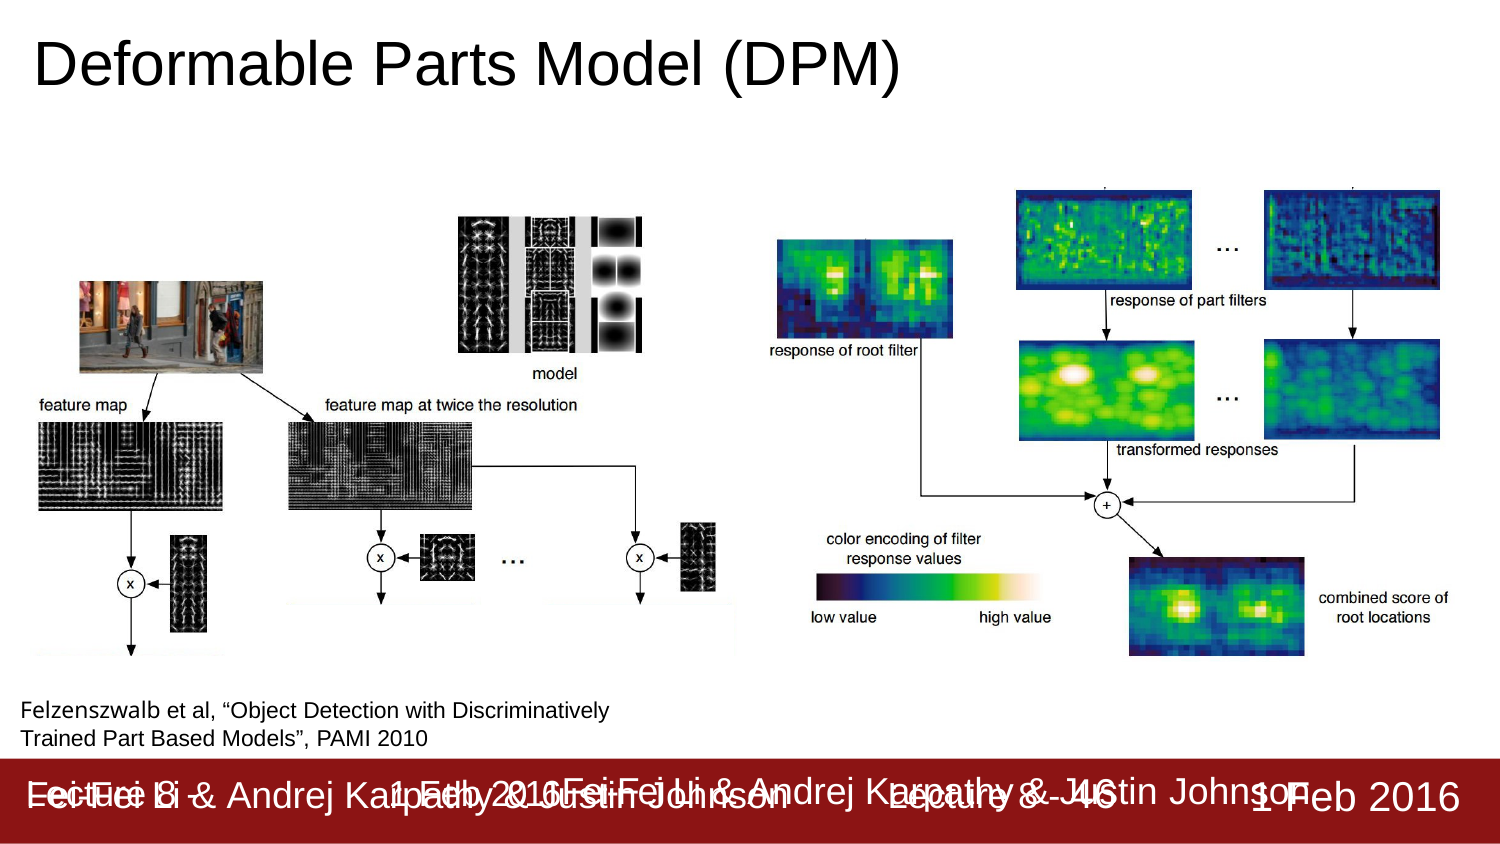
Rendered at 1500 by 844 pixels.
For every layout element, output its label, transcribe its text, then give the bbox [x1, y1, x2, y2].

text_box Lecture 8 - 1 Feb 2016Fei-Fei Li & Andrej Karpathy & Justin Johnson [1149, 773, 1248, 817]
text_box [769, 157, 1455, 662]
title Deformable Parts Model (DPM) [31, 20, 907, 164]
text_box Felzenszwalb et al, “Object Detection with Discriminatively Trained Part Based Models”, PAMI 2010 [18, 693, 625, 752]
footer 1 Feb 2016 [1248, 771, 1463, 844]
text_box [29, 212, 737, 687]
slide_number Lecture 8 - 46 [885, 771, 1149, 844]
text_box Lecture 8 - 1 Feb 2016Fei-Fei Li & Andrej Karpathy & Justin Johnson [794, 773, 885, 817]
slide_number Fei-Fei Li & Andrej Karpathy & Justin Johnson [23, 772, 794, 844]
